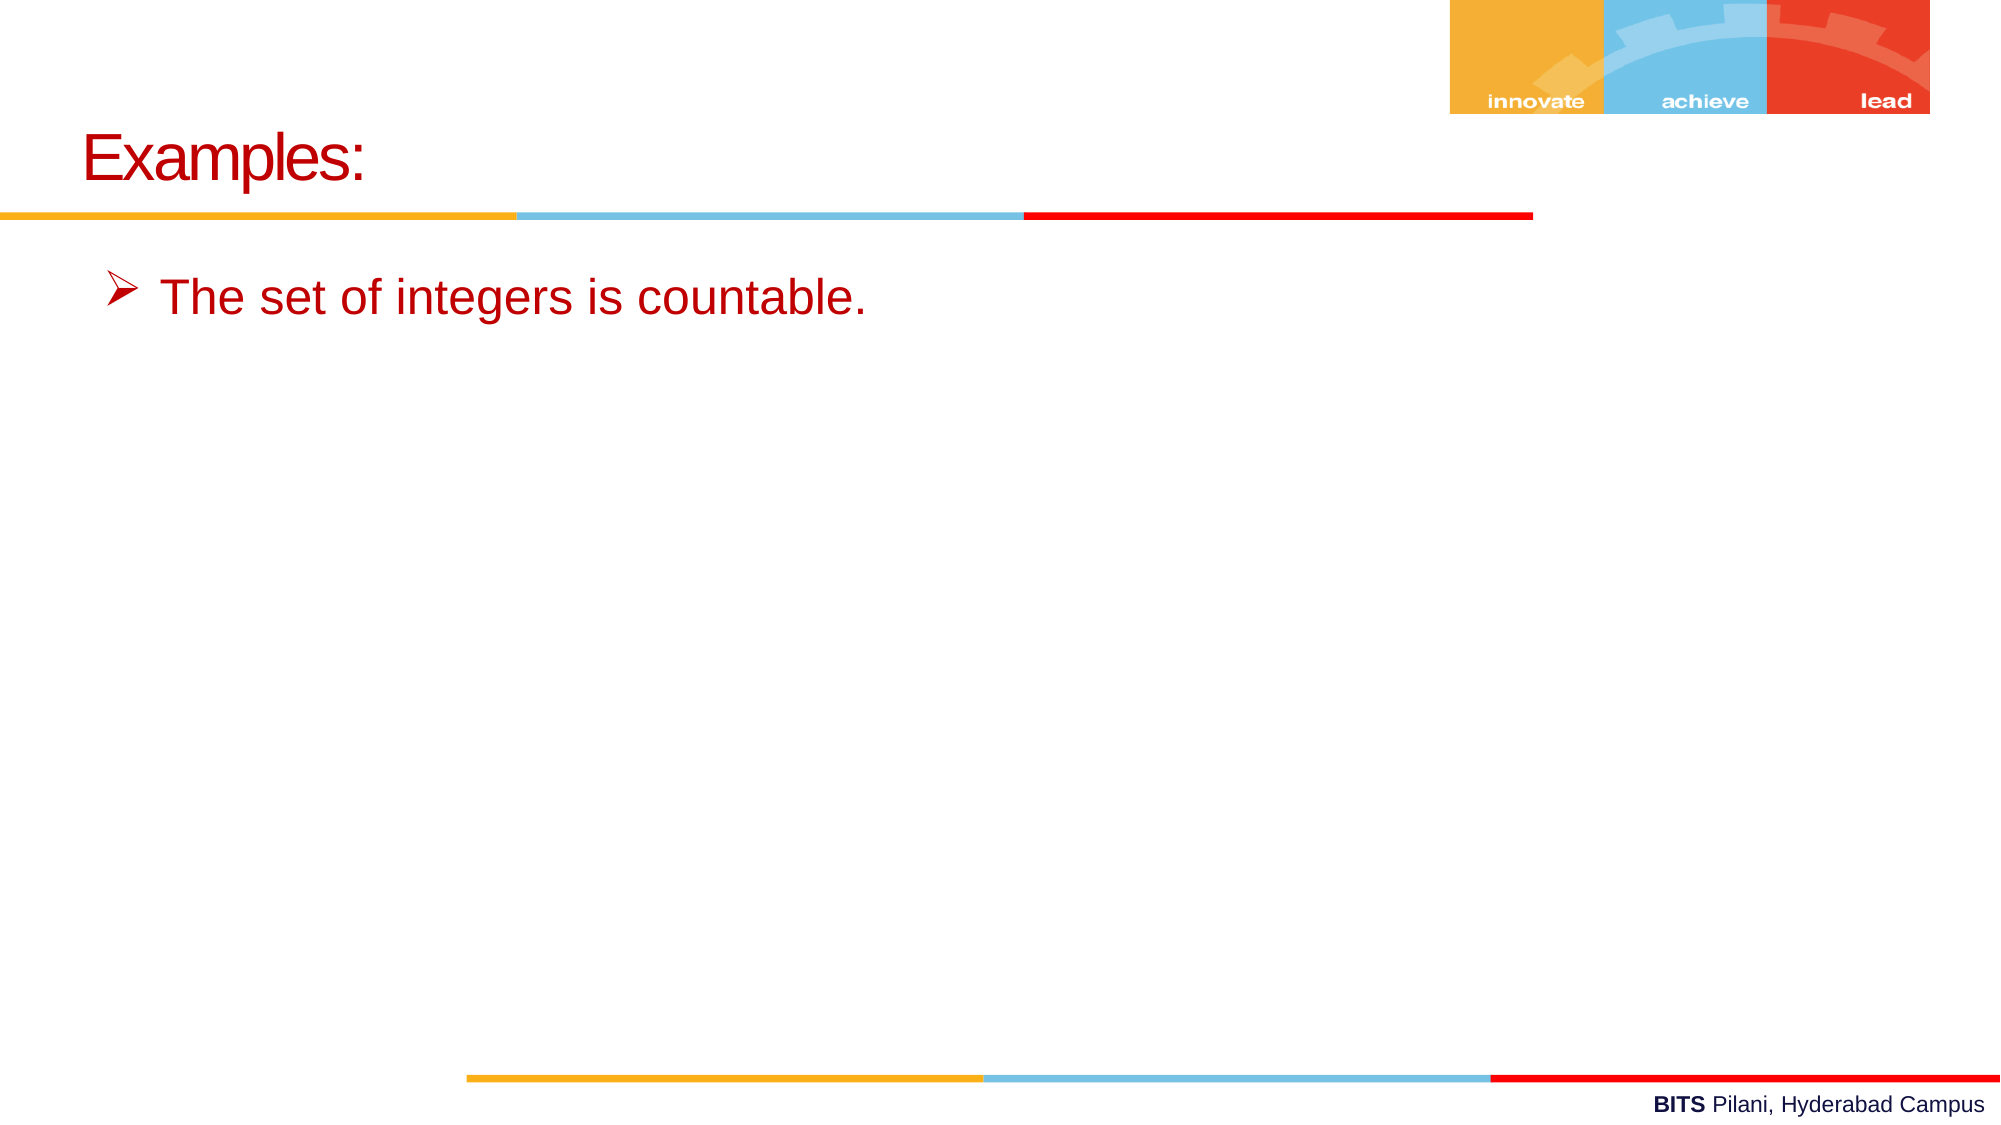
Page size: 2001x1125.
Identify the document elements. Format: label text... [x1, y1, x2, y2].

list Examples: [66, 24, 1450, 213]
text_box The set of integers is countable. [88, 256, 2000, 1121]
picture [1449, 0, 1930, 114]
